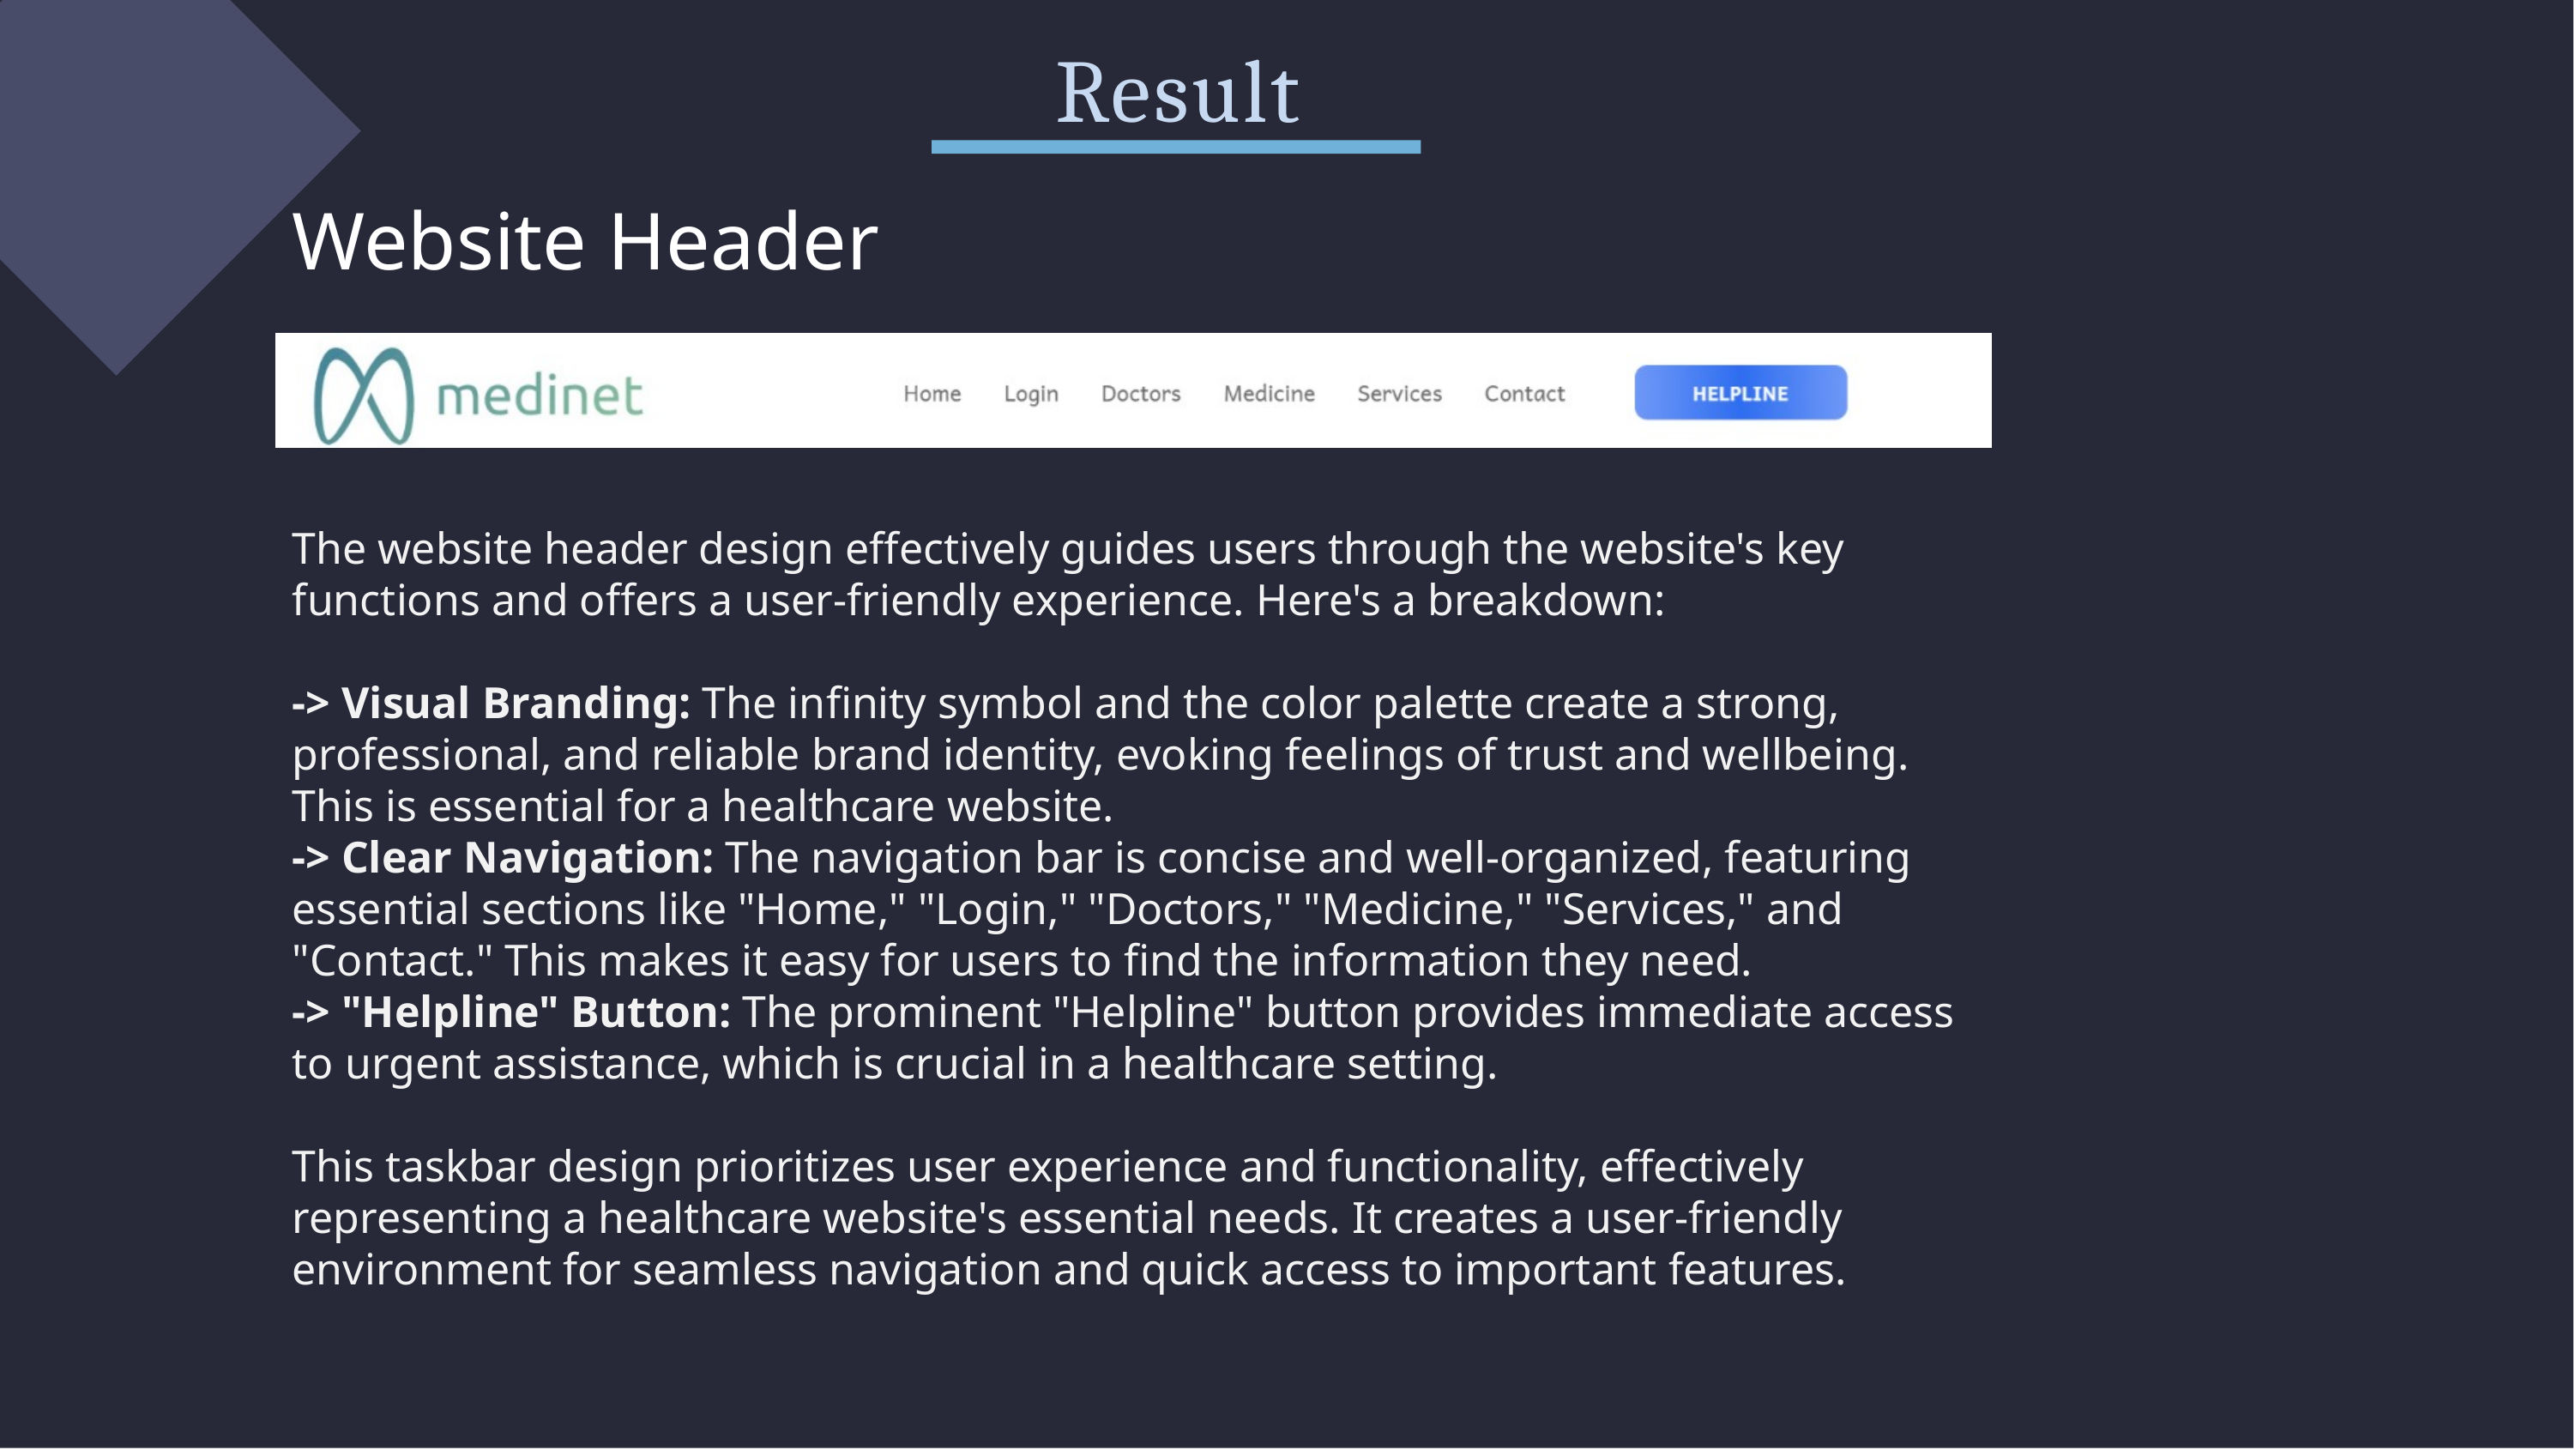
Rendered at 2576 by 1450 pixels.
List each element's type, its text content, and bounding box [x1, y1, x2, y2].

picture [275, 333, 1992, 448]
title Result [1053, 30, 2282, 275]
text_box The website header design effectively guides users through the website's key functions and offers a user-friendly experience. Here's a breakdown: -> Visual Branding: The infinity symbol and the color palette create a strong, professional, and reliable brand identity, evoking feelings of trust and wellbeing. This is essential for a healthcare website. -> Clear Navigation: The navigation bar is concise and well-organized, featuring essential sections like "Home," "Login," "Doctors," "Medicine," "Services," and "Contact." This makes it easy for users to find the information they need. -> "Helpline" Button: The prominent "Helpline" button provides immediate access to urgent assistance, which is crucial in a healthcare setting. This taskbar design prioritizes user experience and functionality, effectively representing a healthcare website's essential needs. It creates a user-friendly environment for seamless navigation and quick access to important features. [279, 515, 2006, 1300]
text_box Website Header [279, 184, 1568, 292]
text_box [0, 0, 361, 376]
text_box [932, 140, 1421, 154]
